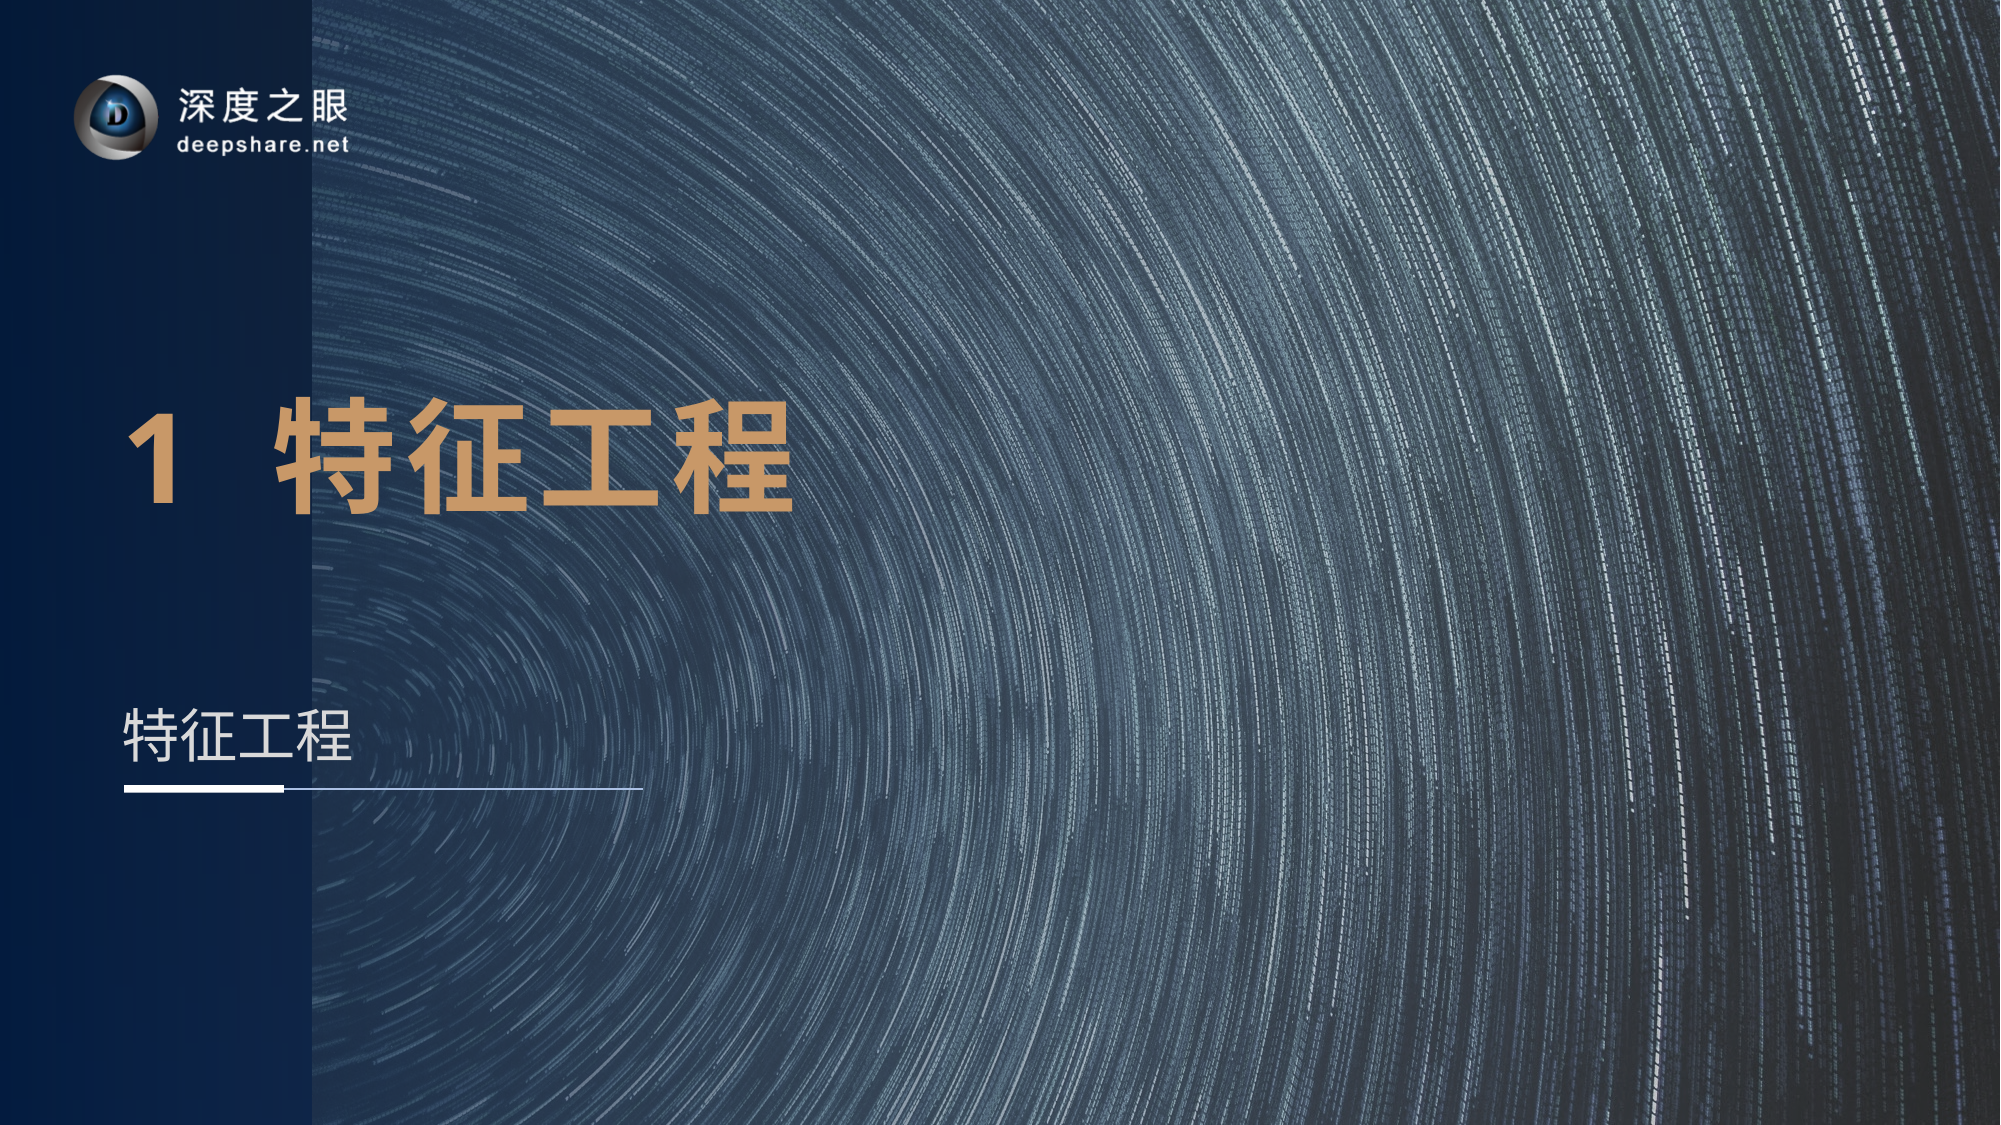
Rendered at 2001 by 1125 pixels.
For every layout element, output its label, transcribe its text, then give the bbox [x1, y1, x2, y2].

title 1 特征工程 [106, 388, 1603, 540]
picture [1425, 0, 2000, 1125]
picture [54, 55, 355, 181]
list 特征工程 [106, 700, 1094, 781]
